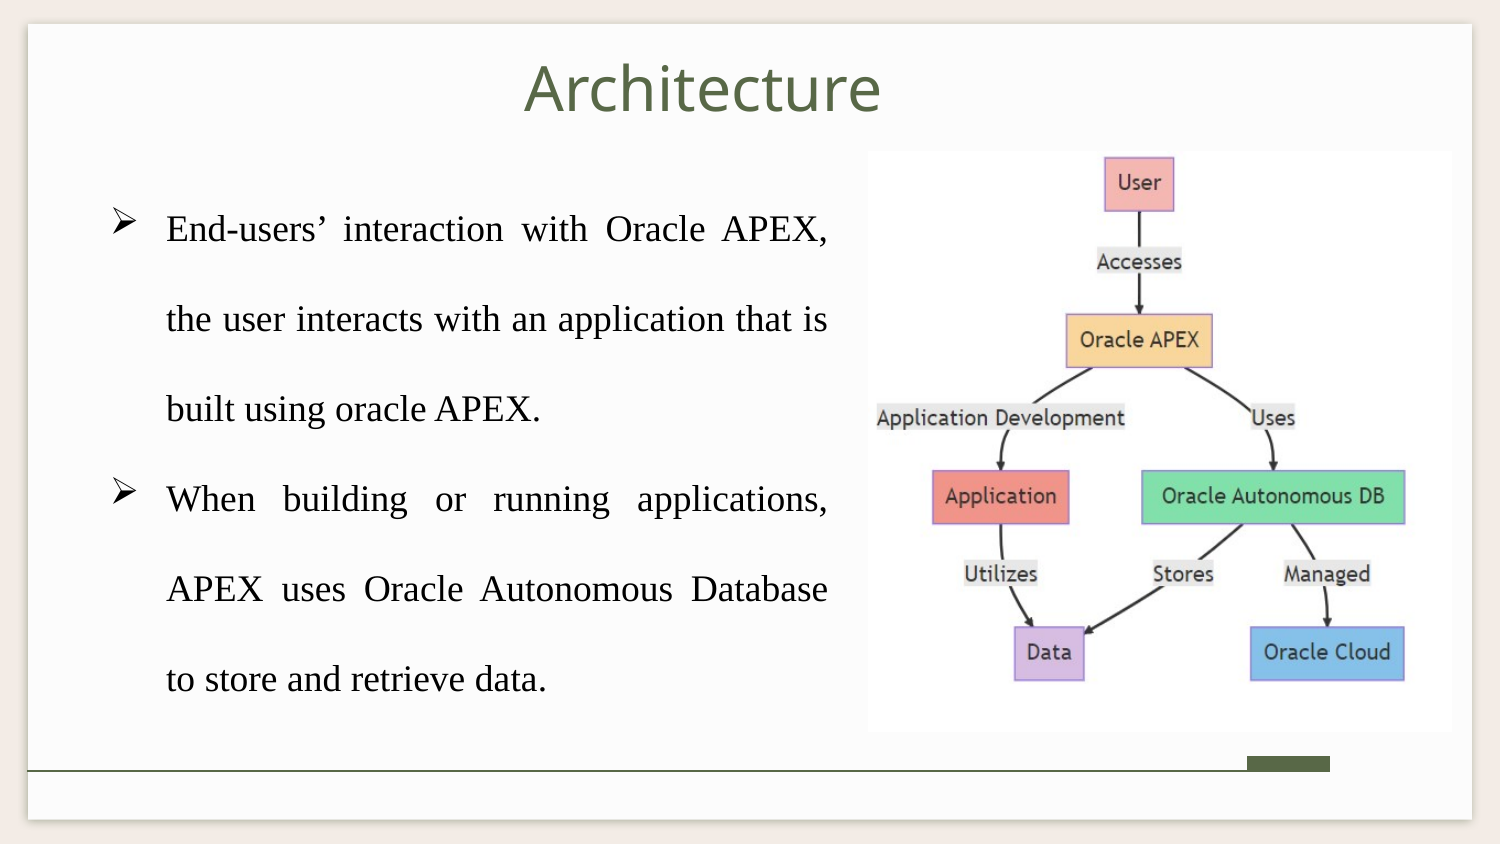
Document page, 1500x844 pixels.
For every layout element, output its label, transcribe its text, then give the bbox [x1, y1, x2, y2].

picture [868, 150, 1452, 733]
text_box End-users’ interaction with Oracle APEX, the user interacts with an application that is built using oracle APEX. When building or running applications, APEX uses Oracle Autonomous Database to store and retrieve data. [95, 151, 844, 751]
title Architecture [71, 34, 1336, 129]
